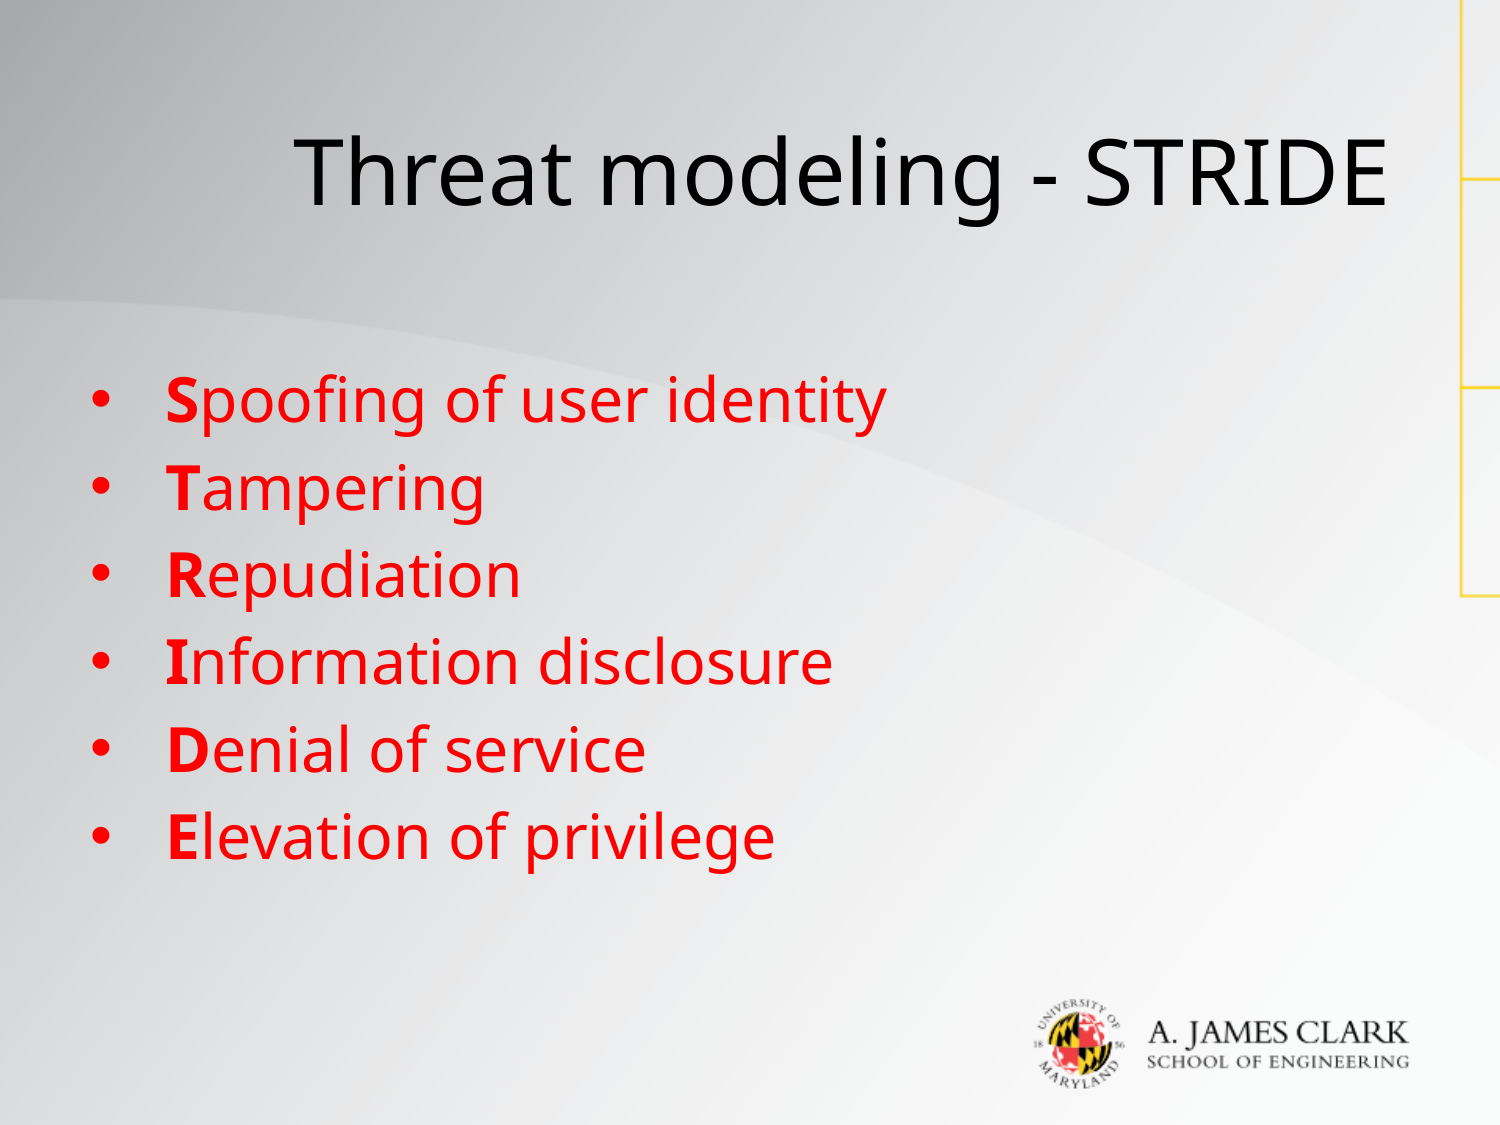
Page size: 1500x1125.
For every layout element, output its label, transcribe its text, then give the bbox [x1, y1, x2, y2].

title Threat modeling - STRIDE [75, 45, 1407, 231]
list Spoofing of user identity Tampering Repudiation Information disclosure Denial of service Elevation of privilege [75, 352, 1407, 1002]
